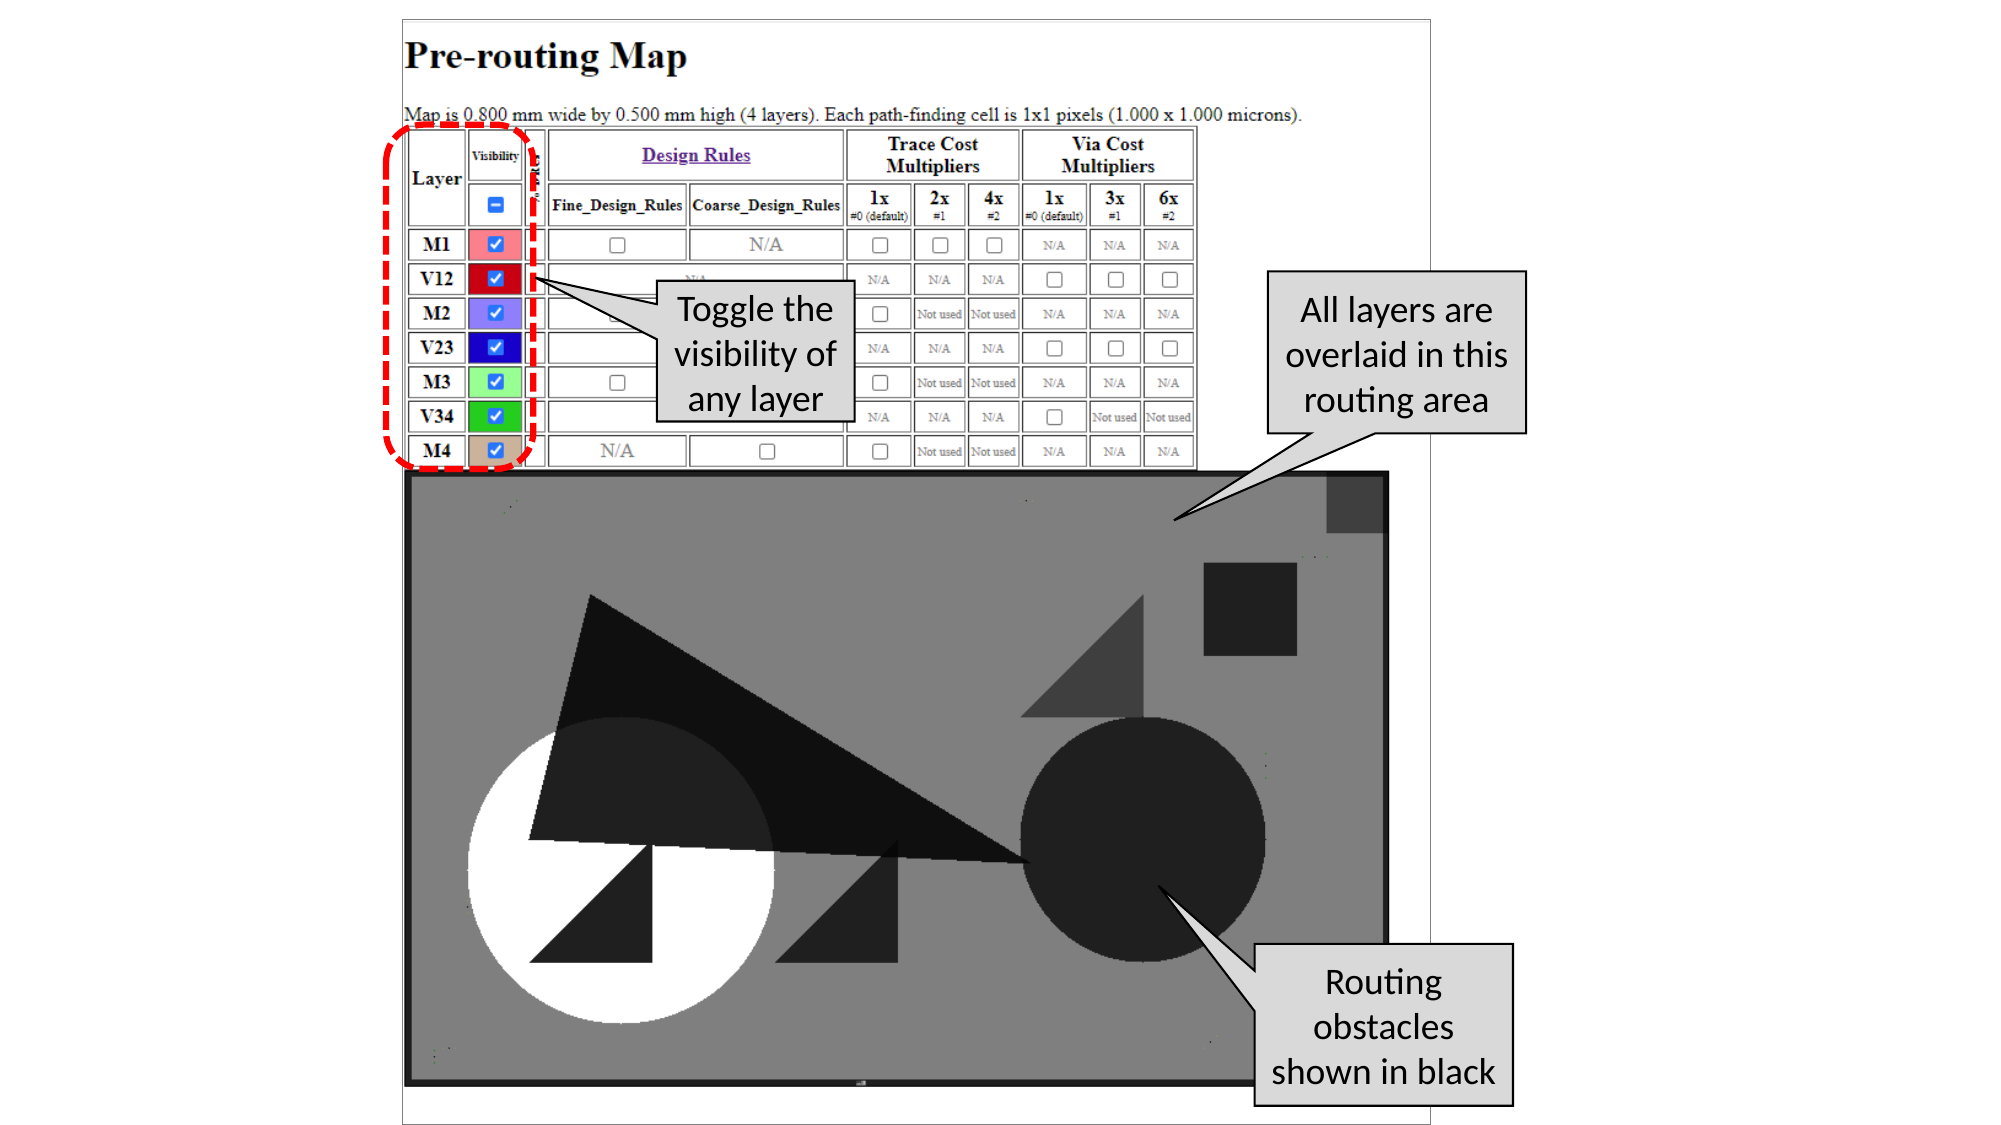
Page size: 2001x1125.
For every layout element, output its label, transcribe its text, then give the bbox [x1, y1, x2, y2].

text_box [385, 130, 402, 464]
text_box Routing obstacles shown in black [1431, 942, 1515, 1107]
picture [402, 19, 1431, 1125]
text_box All layers are overlaid in this routing area [1431, 270, 1528, 435]
